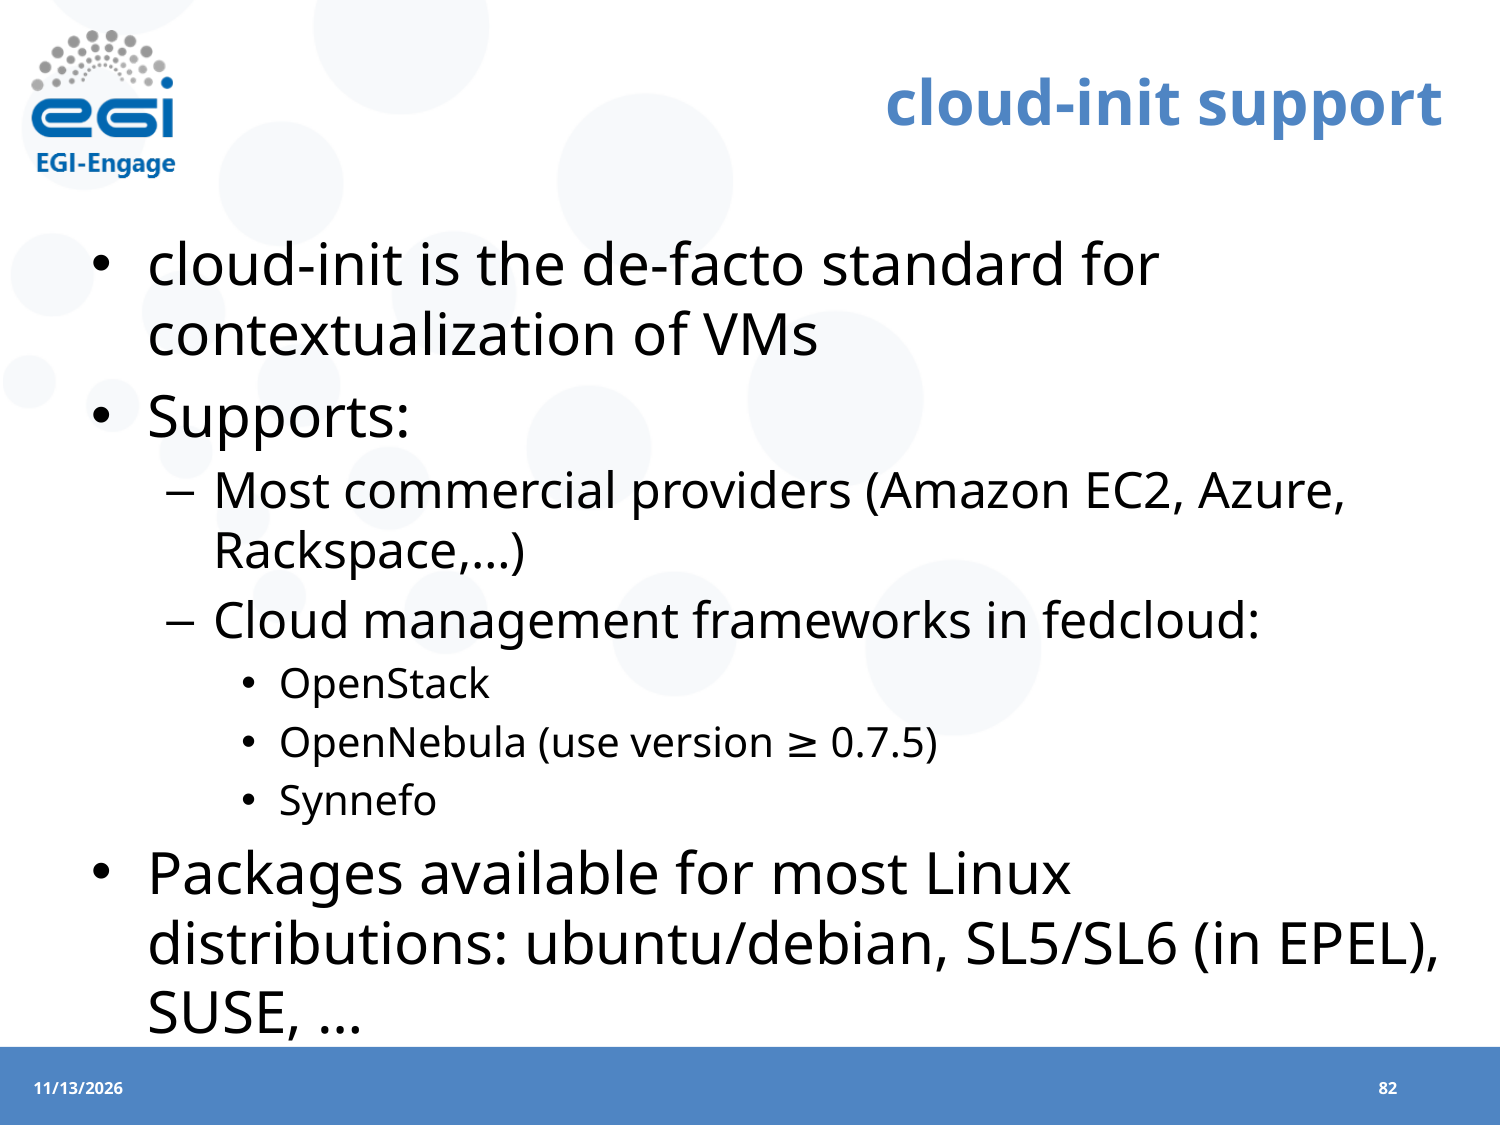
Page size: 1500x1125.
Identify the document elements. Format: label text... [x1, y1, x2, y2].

title cloud-init support [253, 30, 1459, 171]
list cloud-init is the de-facto standard for contextualization of VMs Supports: Most commercial providers (Amazon EC2, Azure, Rackspace,…) Cloud management frameworks in fedcloud: OpenStack OpenNebula (use version ≥ 0.7.5) Synnefo Packages available for most Linux distributions: ubuntu/debian, SL5/SL6 (in EPEL), SUSE, … [76, 220, 1459, 1005]
picture [3, 0, 1076, 772]
